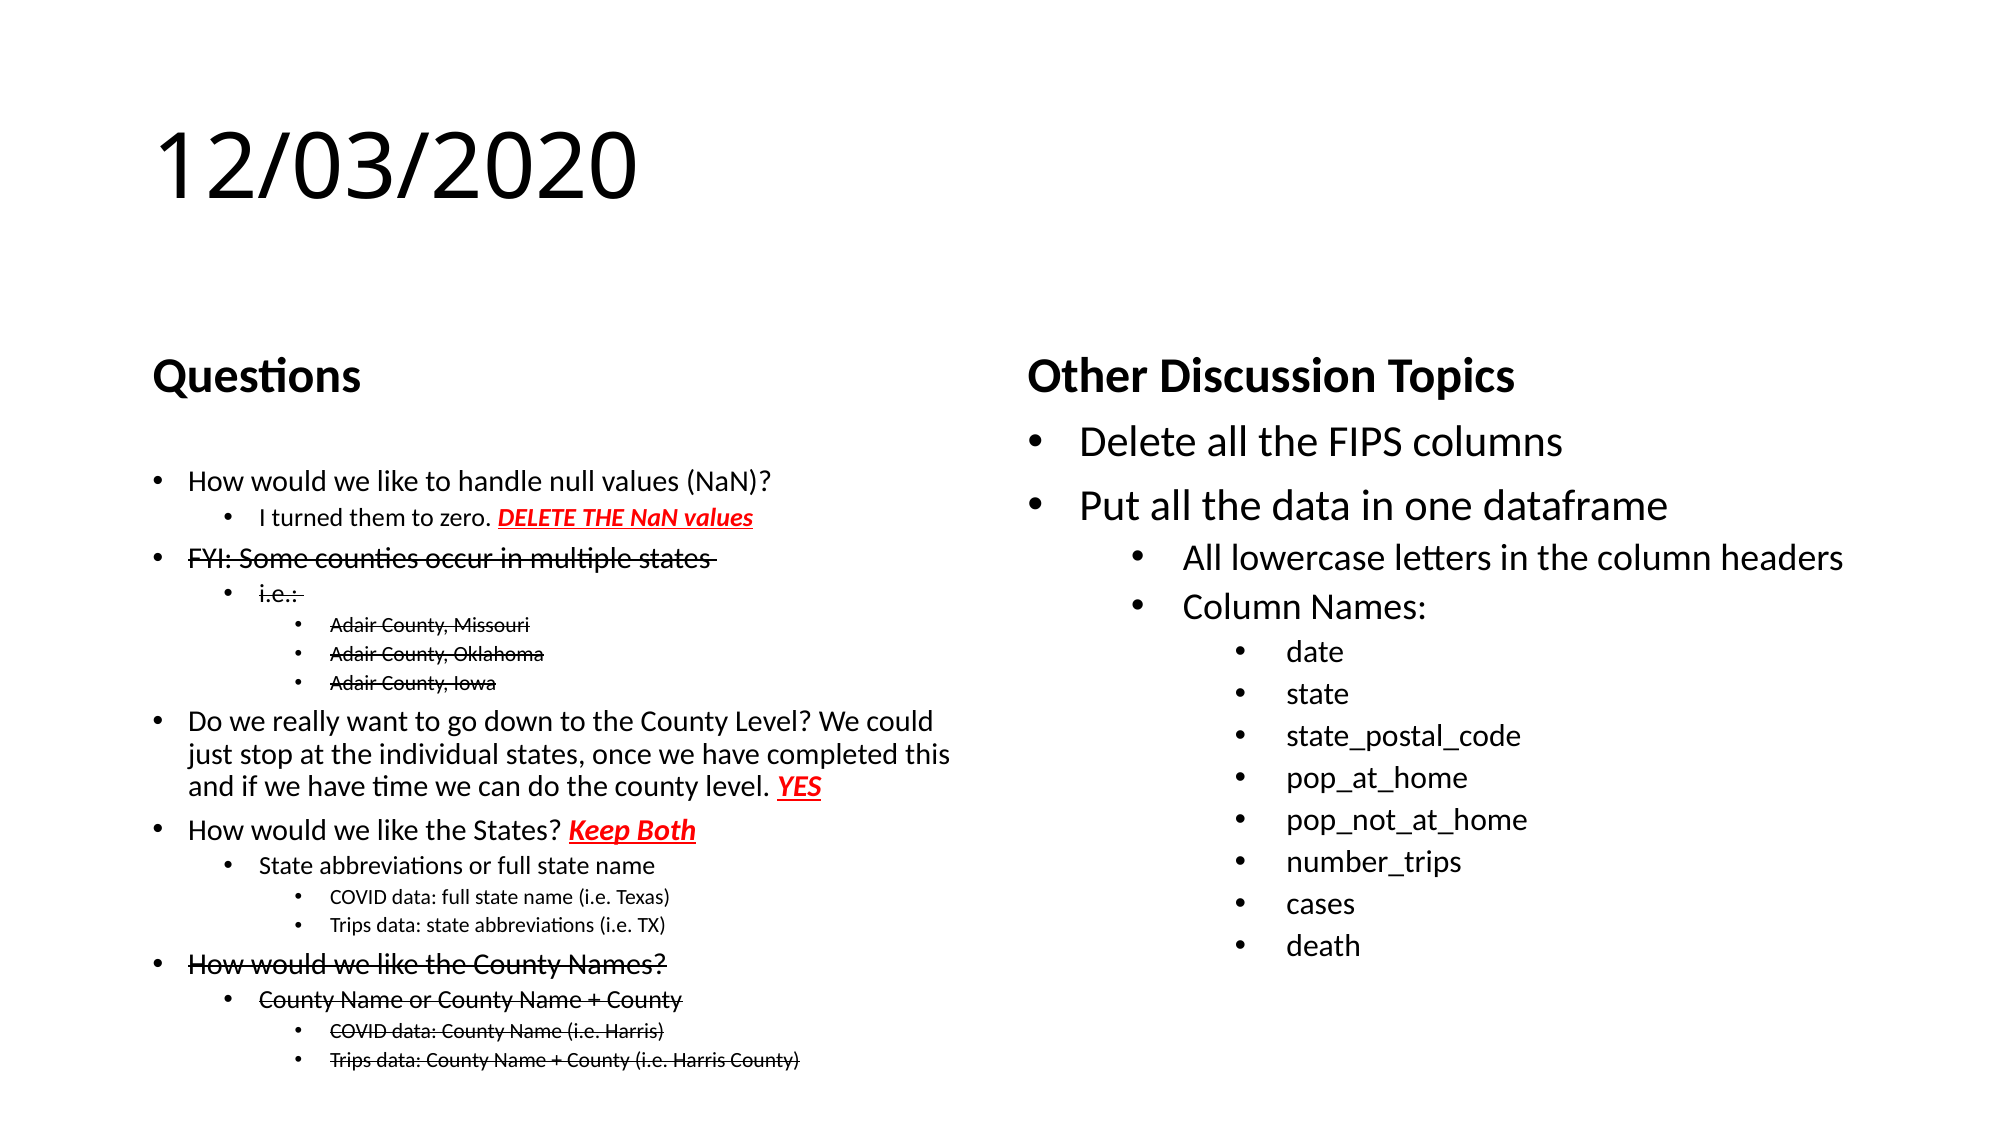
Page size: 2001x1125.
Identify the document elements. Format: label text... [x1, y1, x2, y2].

list Other Discussion Topics [1012, 275, 1863, 410]
title 12/03/2020 [137, 59, 1863, 278]
list How would we like to handle null values (NaN)? I turned them to zero. DELETE THE NaN values FYI: Some counties occur in multiple states i.e.: Adair County, Missouri Adair County, Oklahoma Adair County, Iowa Do we really want to go down to the County Level? We could just stop at the individual states, once we have completed this and if we have time we can do the county level. YES How would we like the States? Keep Both State abbreviations or full state name COVID data: full state name (i.e. Texas) Trips data: state abbreviations (i.e. TX) How would we like the County Names? County Name or County Name + County COVID data: County Name (i.e. Harris) Trips data: County Name + County (i.e. Harris County) [137, 410, 984, 1091]
list Questions [137, 275, 984, 410]
list Delete all the FIPS columns Put all the data in one dataframe All lowercase letters in the column headers Column Names: date state state_postal_code pop_at_home pop_not_at_home number_trips cases death [1012, 410, 1863, 1016]
